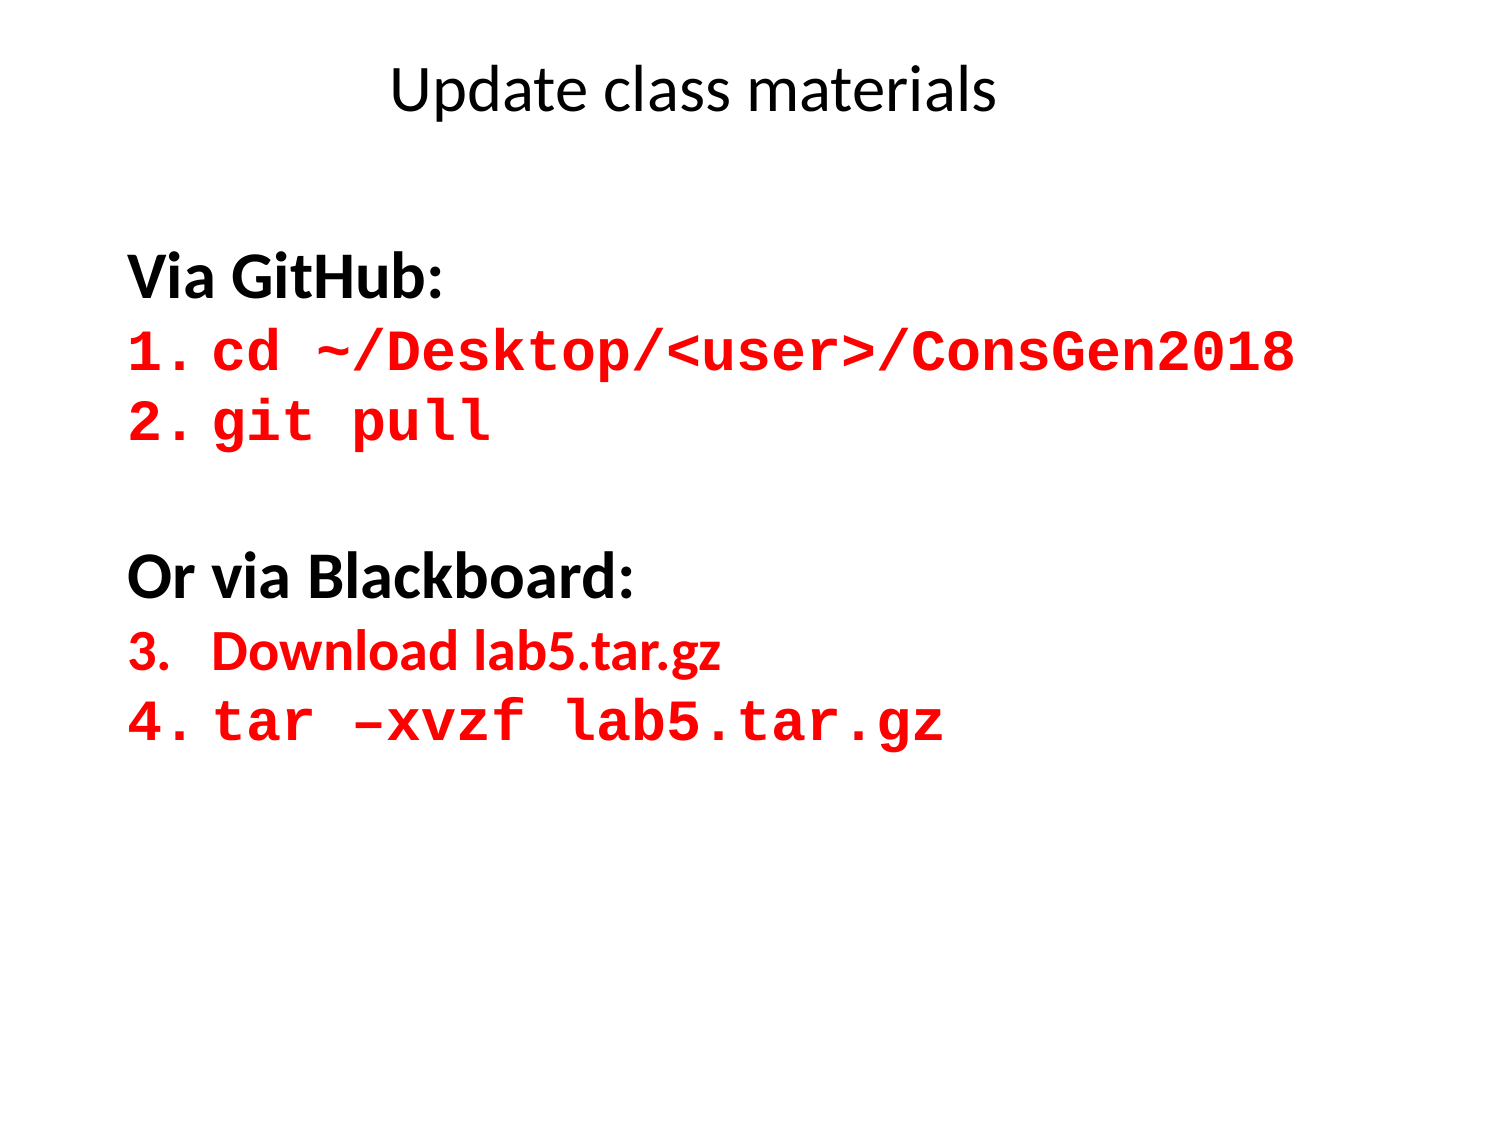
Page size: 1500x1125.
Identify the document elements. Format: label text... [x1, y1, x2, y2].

text_box Via GitHub: cd ~/Desktop/<user>/ConsGen2018 git pull Or via Blackboard: Download lab5.tar.gz tar –xvzf lab5.tar.gz [112, 224, 1413, 920]
text_box Update class materials [375, 37, 1175, 133]
